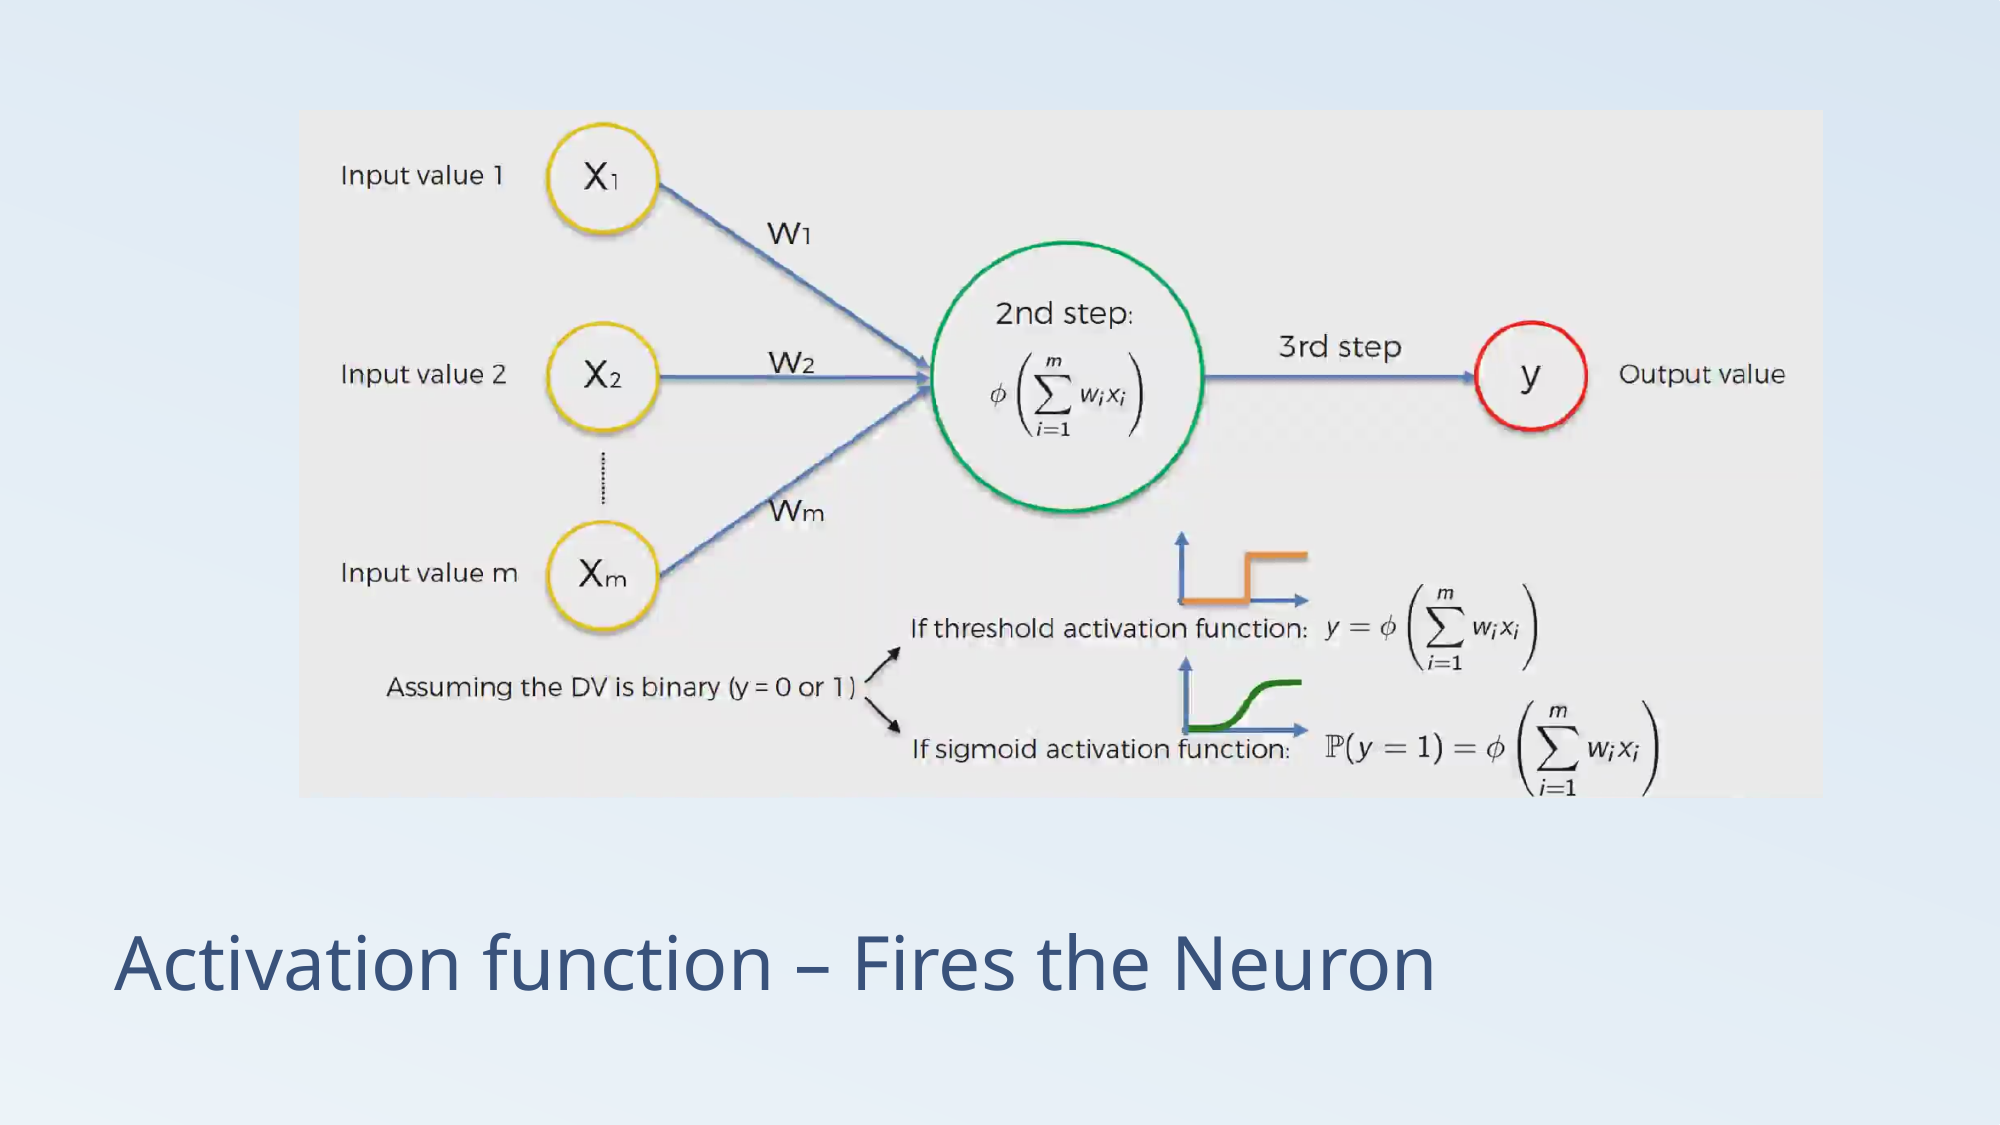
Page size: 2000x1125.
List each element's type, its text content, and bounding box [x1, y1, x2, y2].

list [299, 109, 1823, 798]
title Activation function – Fires the Neuron [99, 837, 1900, 1013]
